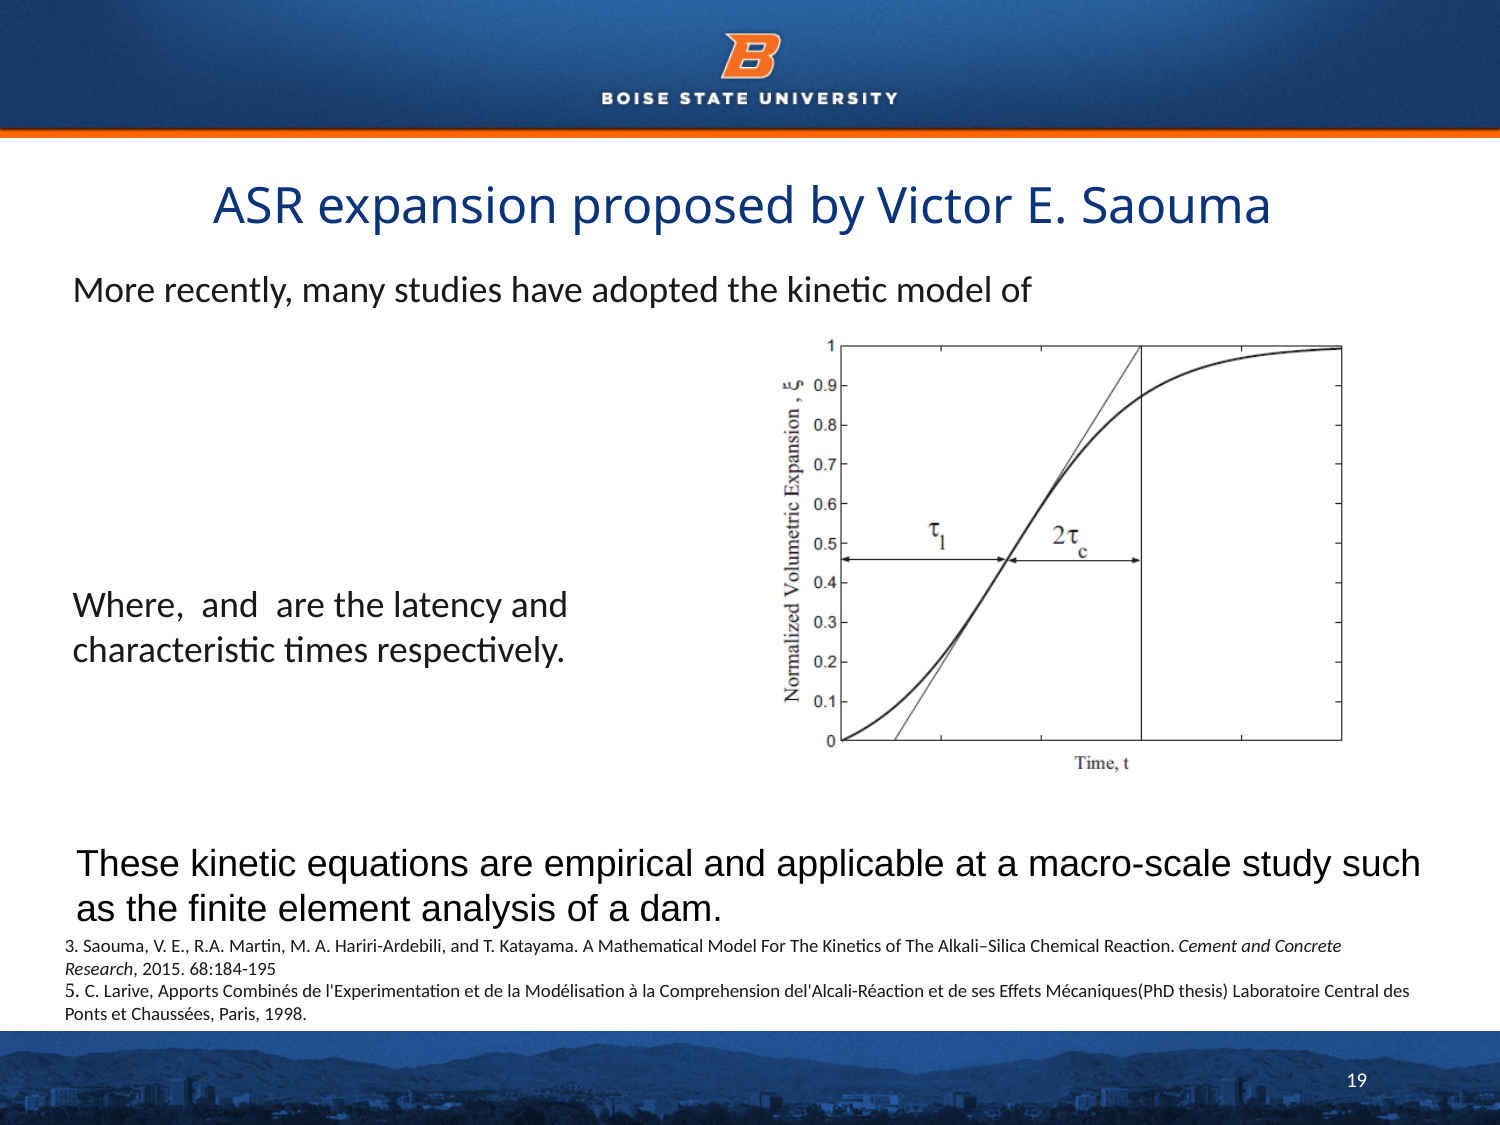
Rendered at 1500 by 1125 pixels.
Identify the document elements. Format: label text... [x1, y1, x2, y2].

text_box 3. Saouma, V. E., R.A. Martin, M. A. Hariri-Ardebili, and T. Katayama. A Mathematical Model For The Kinetics of The Alkali–Silica Chemical Reaction. Cement and Concrete Research, 2015. 68:184-195 5. C. Larive, Apports Combinés de l'Experimentation et de la Modélisation à la Comprehension del'Alcali-Réaction et de ses Effets Mécaniques(PhD thesis) Laboratoire Central des Ponts et Chaussées, Paris, 1998. [50, 926, 1425, 1032]
picture [773, 314, 1355, 790]
picture [0, 0, 1500, 138]
text_box These kinetic equations are empirical and applicable at a macro-scale study such as the finite element analysis of a dam. [61, 831, 1481, 937]
picture [0, 1031, 1500, 1125]
